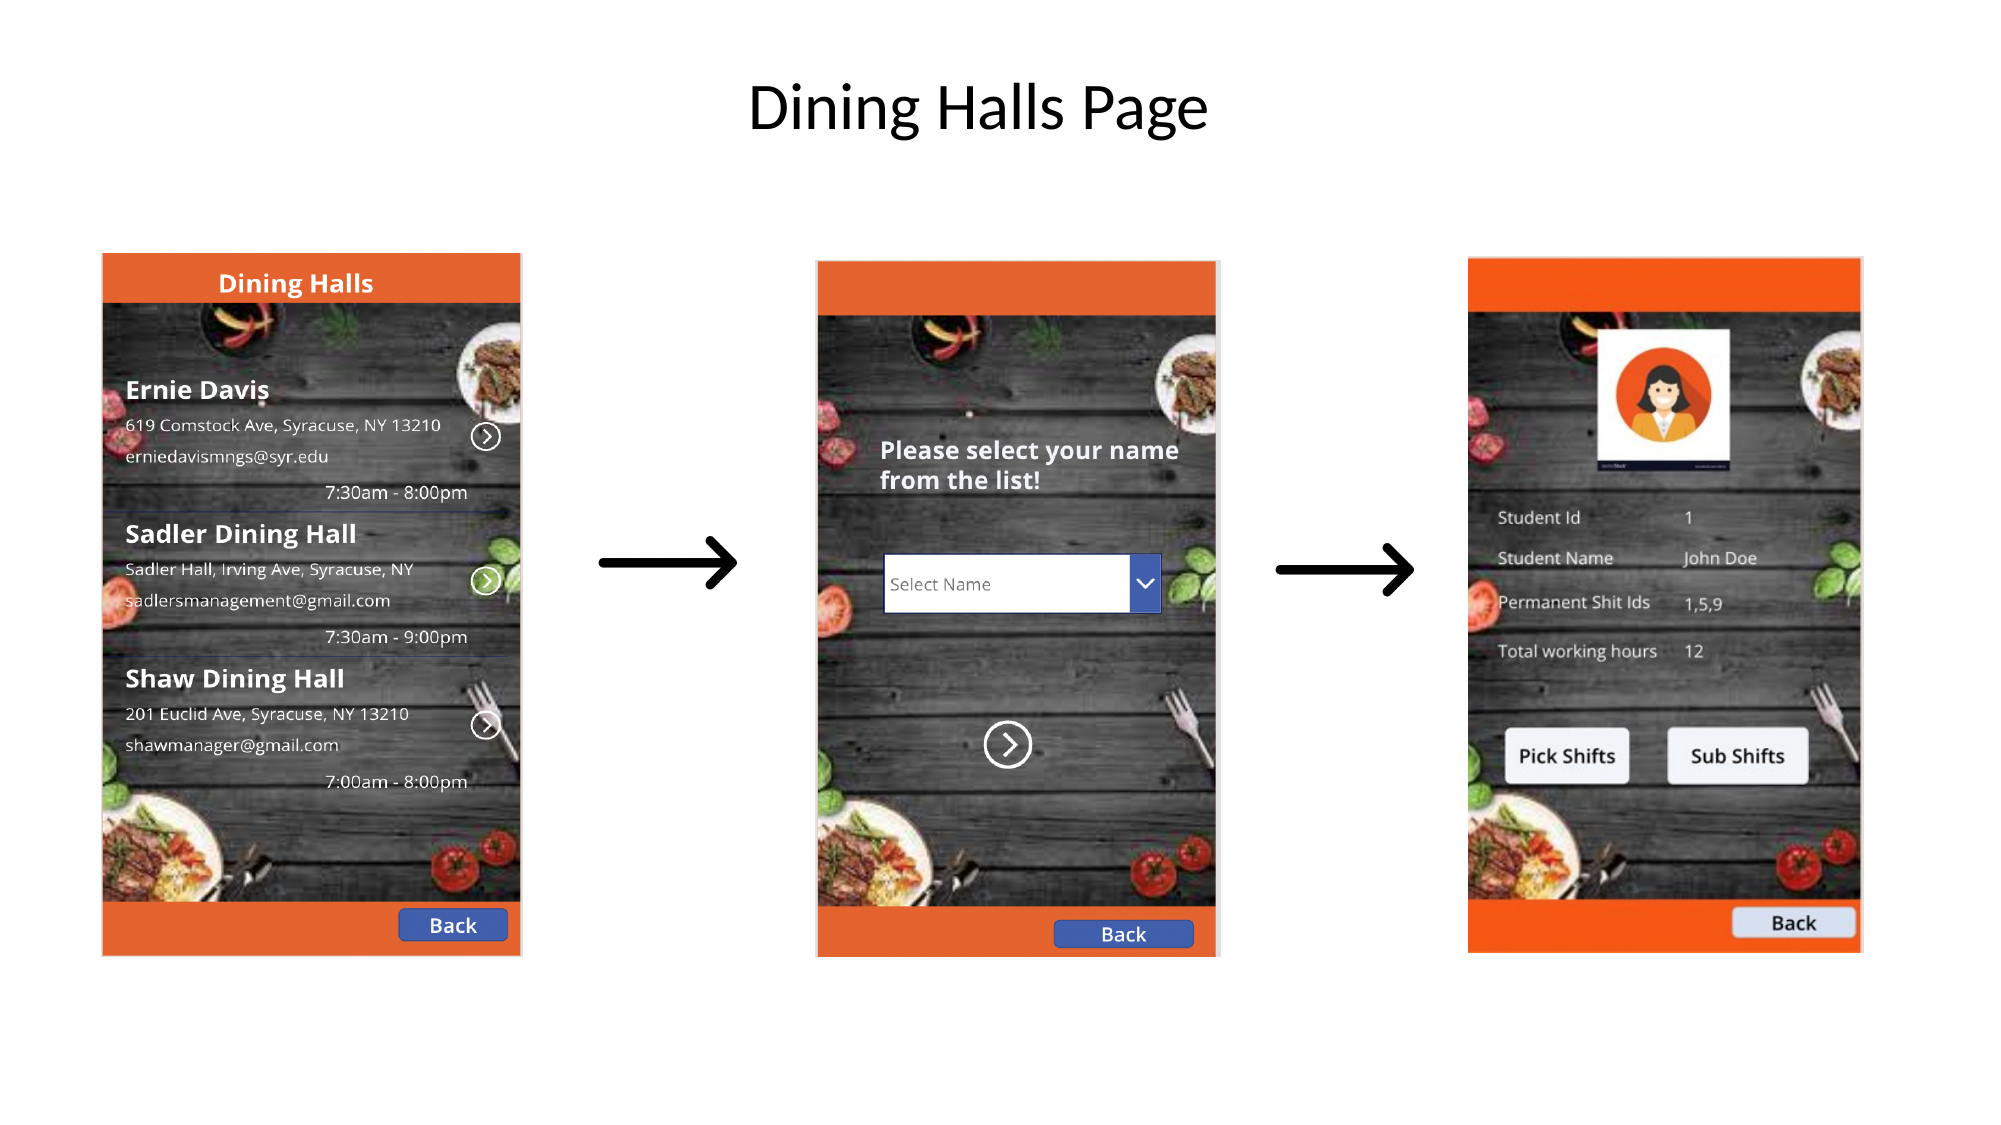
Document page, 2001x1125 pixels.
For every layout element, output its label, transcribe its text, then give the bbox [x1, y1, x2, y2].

text_box Dining Halls Page [733, 54, 1377, 150]
picture [1269, 494, 1420, 645]
picture [1468, 256, 1864, 954]
picture [815, 260, 1221, 957]
picture [592, 487, 743, 638]
picture [101, 253, 523, 957]
